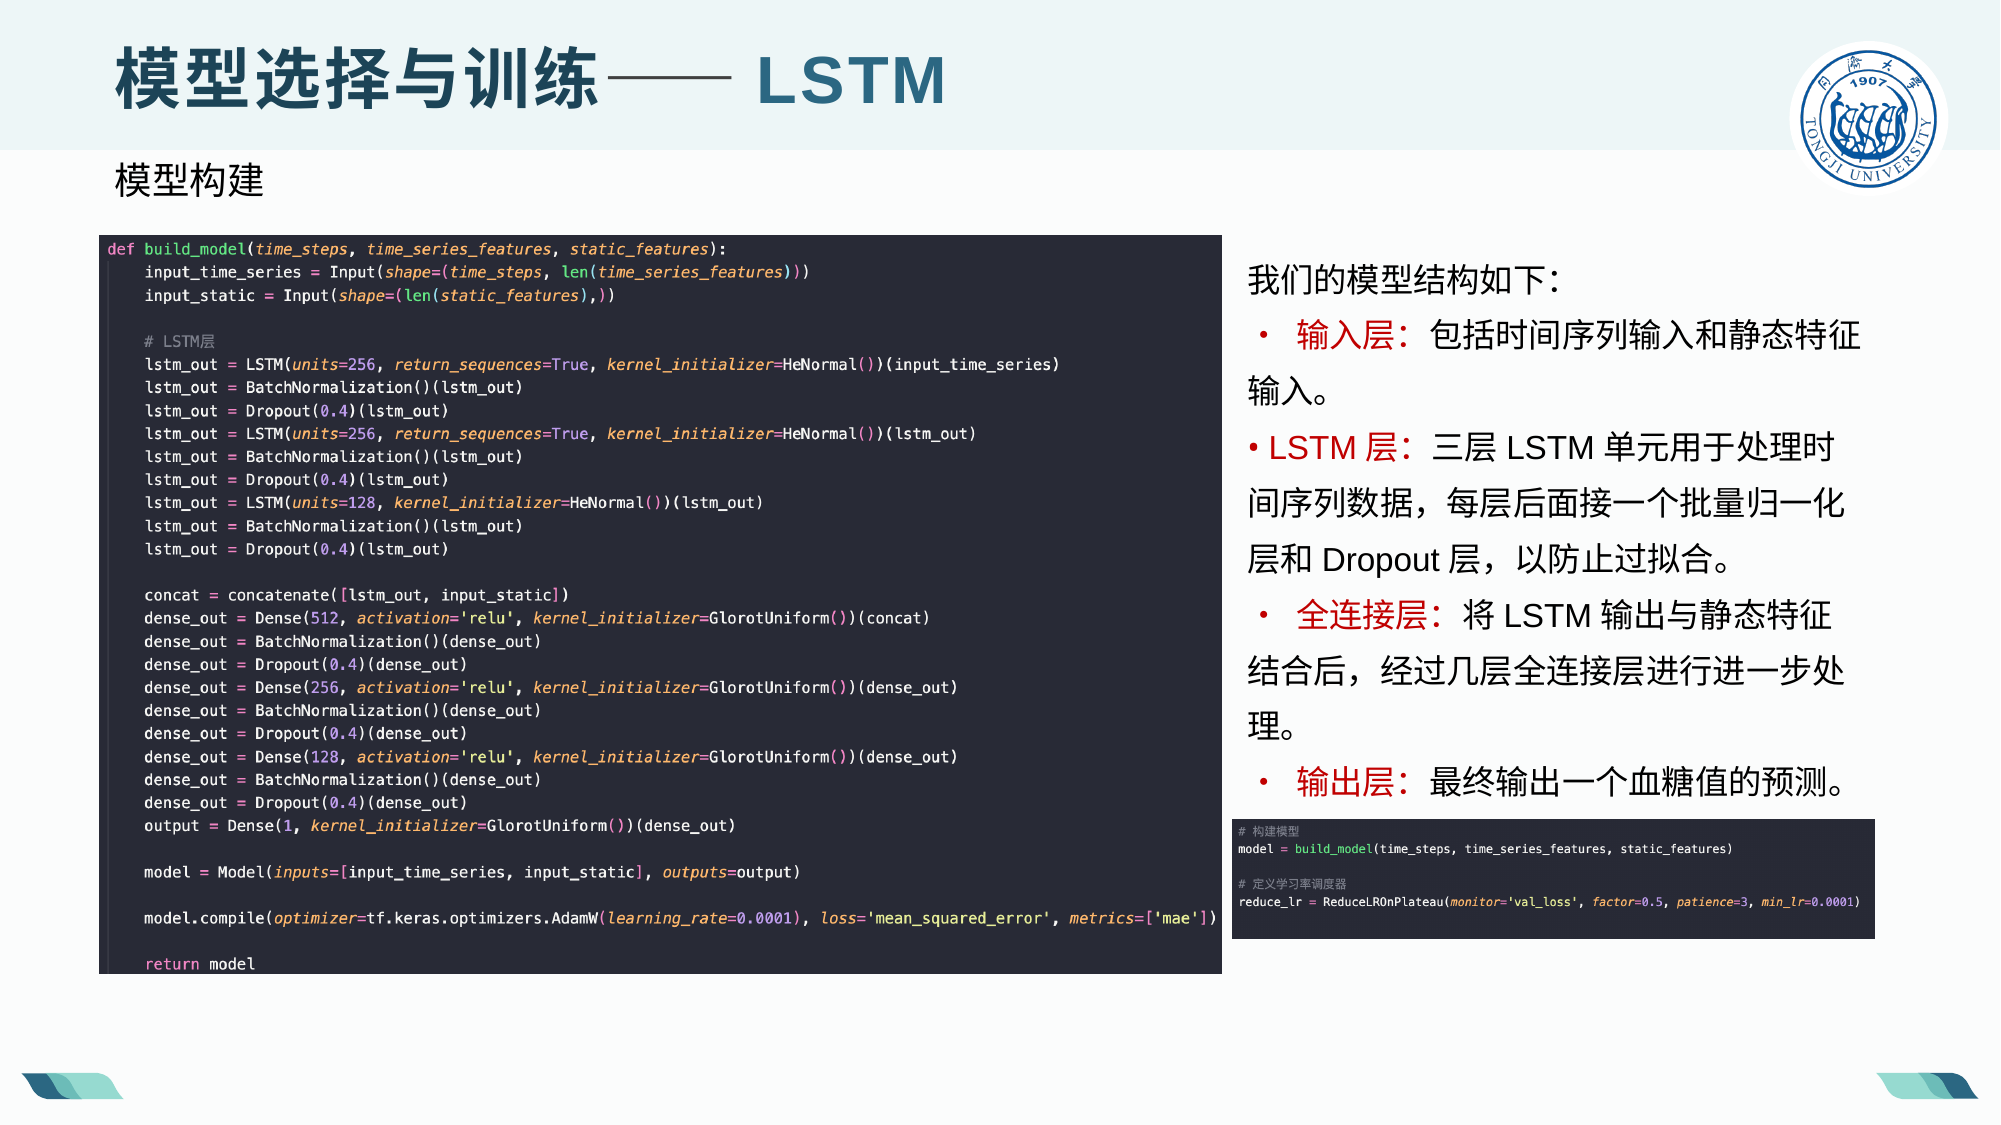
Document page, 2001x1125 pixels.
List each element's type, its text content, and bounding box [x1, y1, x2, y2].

picture [99, 235, 1222, 974]
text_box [21, 1072, 1979, 1100]
text_box [0, 0, 2000, 151]
text_box 模型构建 [99, 149, 834, 210]
text_box 我们的模型结构如下： • 输入层：包括时间序列输入和静态特征输入。 • LSTM层：三层LSTM单元用于处理时间序列数据，每层后面接一个批量归一化层和Dropout层，以防止过拟合。 • 全连接层：将LSTM输出与静态特征结合后，经过几层全连接层进行进一步处理。 • 输出层：最终输出一个血糖值的预测。 [1232, 235, 1877, 809]
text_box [1789, 31, 1949, 207]
text_box 模型选择与训练——LSTM [99, 25, 1901, 125]
picture [1232, 819, 1875, 939]
